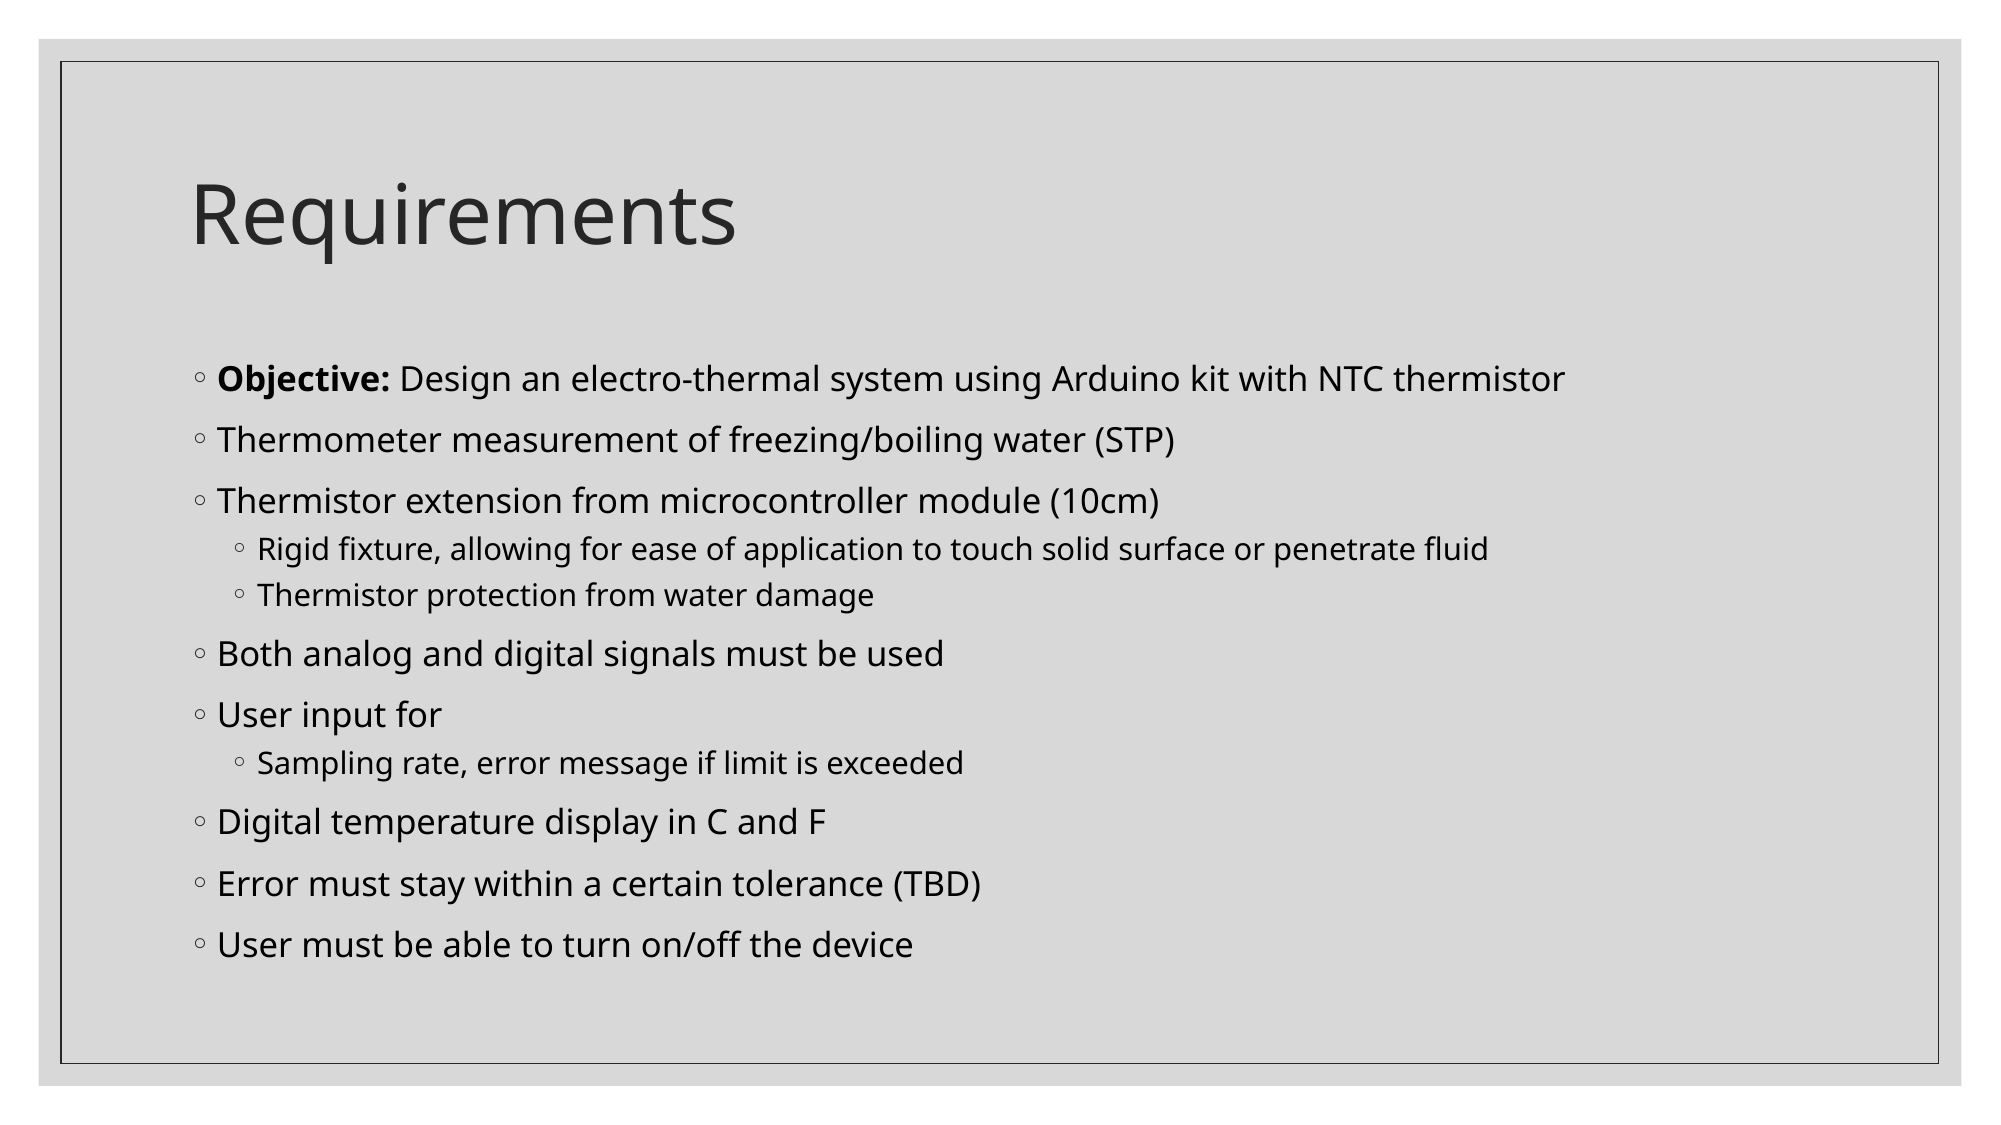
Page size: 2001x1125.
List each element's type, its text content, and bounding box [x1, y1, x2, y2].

title Requirements [174, 105, 1825, 331]
list Objective: Design an electro-thermal system using Arduino kit with NTC thermistor Thermometer measurement of freezing/boiling water (STP) Thermistor extension from microcontroller module (10cm) Rigid fixture, allowing for ease of application to touch solid surface or penetrate fluid Thermistor protection from water damage Both analog and digital signals must be used User input for Sampling rate, error message if limit is exceeded Digital temperature display in C and F Error must stay within a certain tolerance (TBD) User must be able to turn on/off the device [174, 345, 1825, 977]
